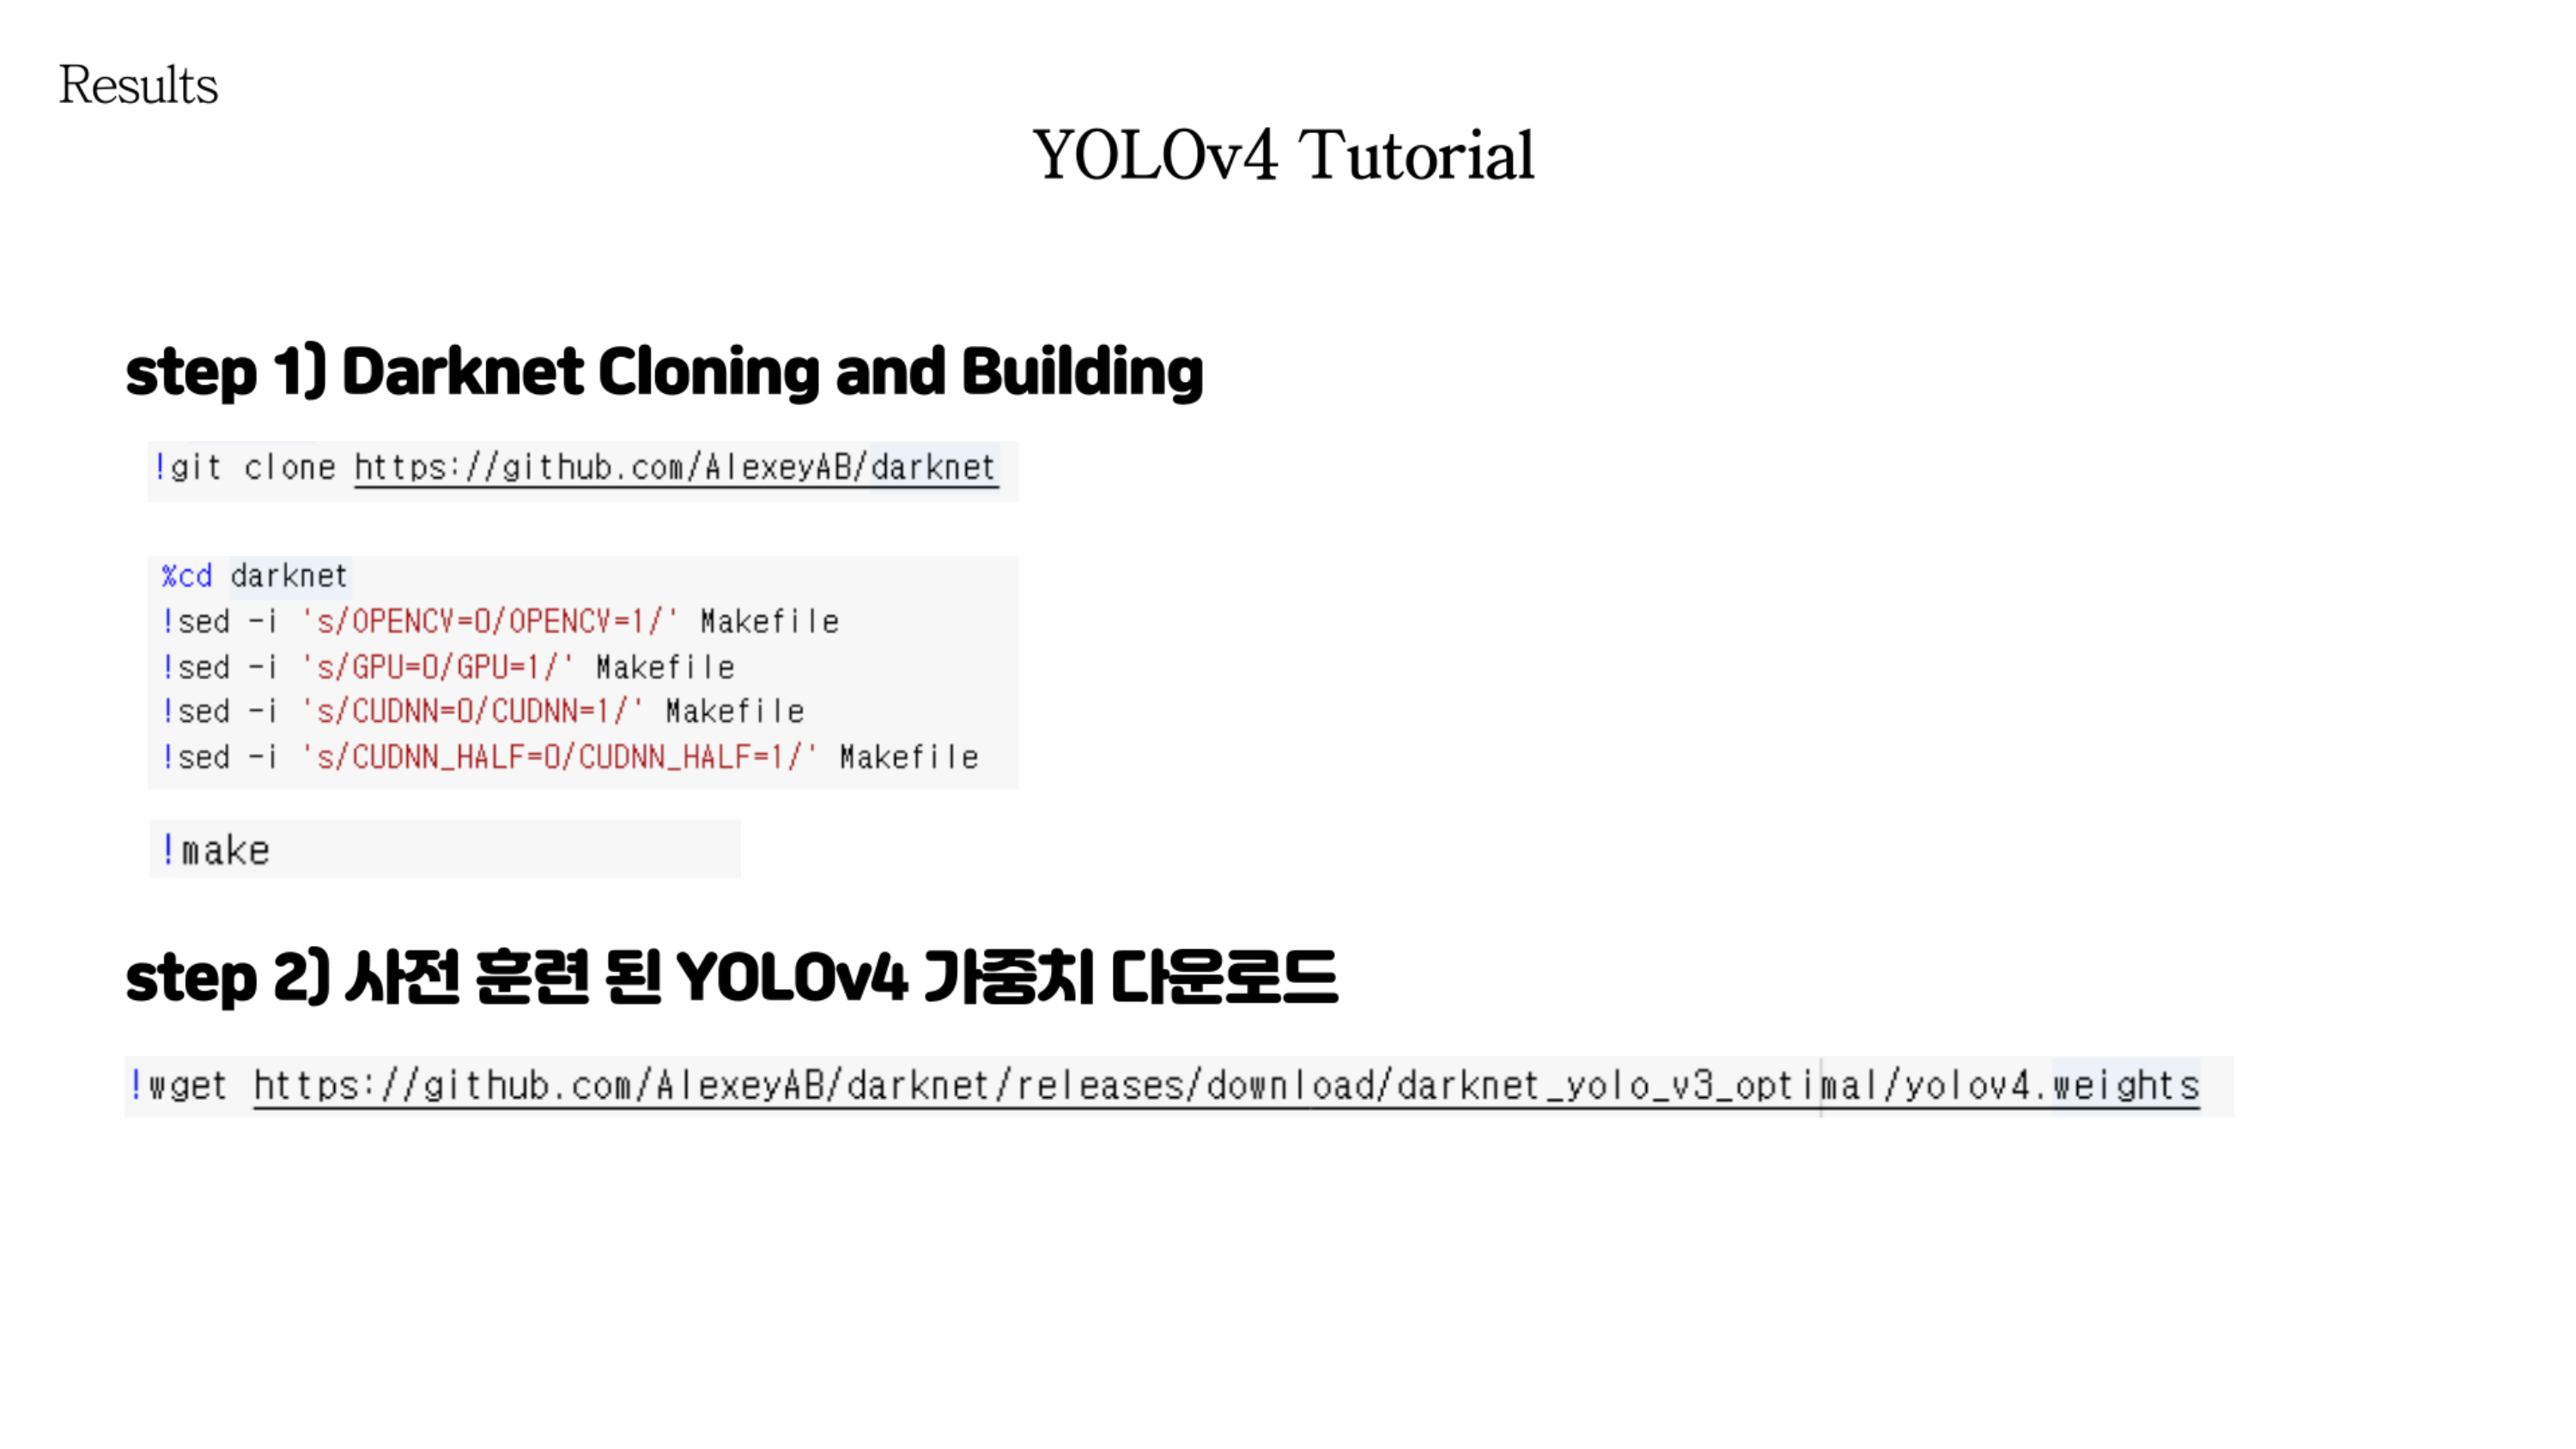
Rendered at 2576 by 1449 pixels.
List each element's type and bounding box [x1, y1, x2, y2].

picture [116, 320, 1232, 432]
text_box [150, 820, 742, 879]
picture [50, 38, 245, 136]
text_box [148, 556, 1018, 790]
text_box [125, 1056, 2234, 1118]
picture [460, 95, 1567, 221]
text_box [148, 441, 1018, 502]
picture [116, 926, 1367, 1038]
